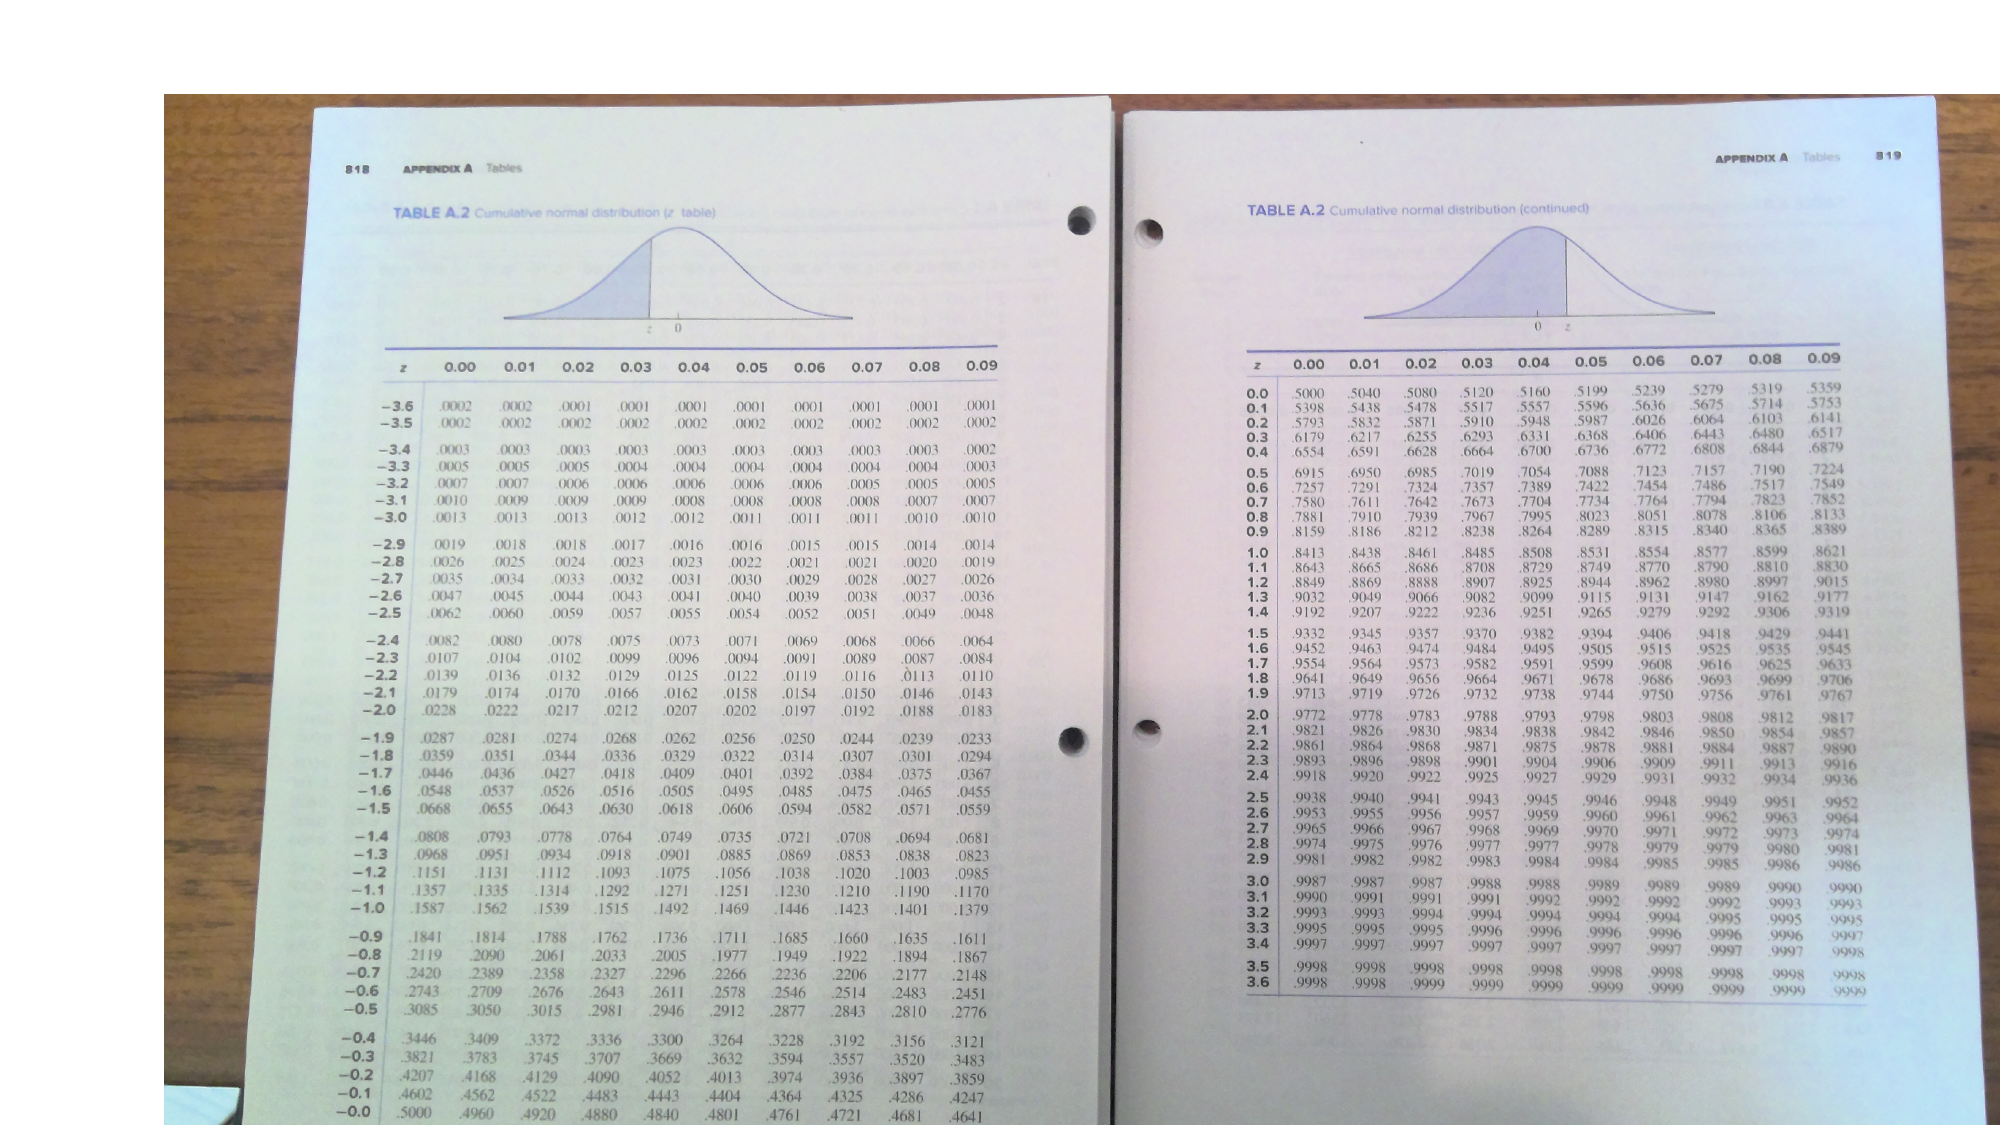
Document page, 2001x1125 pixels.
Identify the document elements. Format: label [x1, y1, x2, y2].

picture [164, 94, 2000, 1125]
